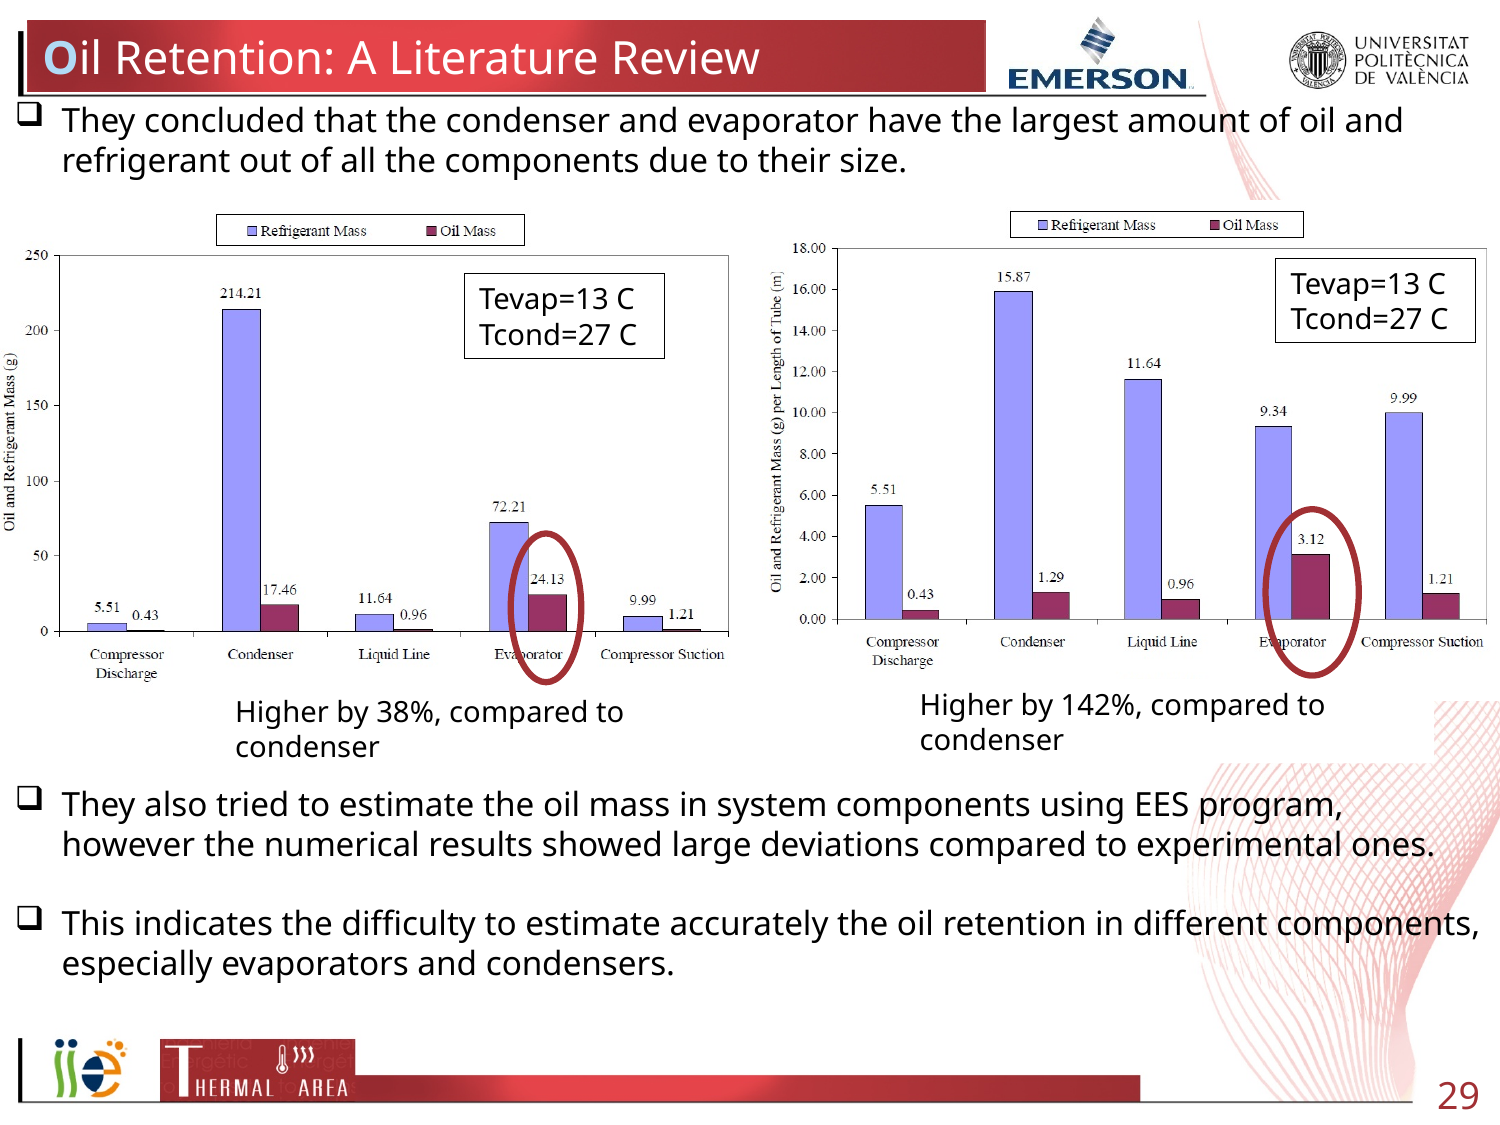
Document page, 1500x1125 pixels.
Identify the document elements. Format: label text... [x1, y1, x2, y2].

picture [0, 990, 1500, 1125]
text_box They concluded that the condenser and evaporator have the largest amount of oil and refrigerant out of all the components due to their size. [0, 91, 1500, 187]
picture [0, 0, 1500, 93]
picture [0, 187, 1500, 775]
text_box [762, 199, 1500, 702]
text_box Higher by 38%, compared to condenser [220, 686, 750, 771]
text_box 29 [1417, 1064, 1500, 1125]
text_box They also tried to estimate the oil mass in system components using EES program, however the numerical results showed large deviations compared to experimental ones. This indicates the difficulty to estimate accurately the oil retention in different components, especially evaporators and condensers. [0, 775, 1500, 990]
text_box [0, 188, 738, 718]
text_box Higher by 142%, compared to condenser [904, 702, 1435, 764]
text_box Oil Retention: A Literature Review [986, 20, 1057, 91]
